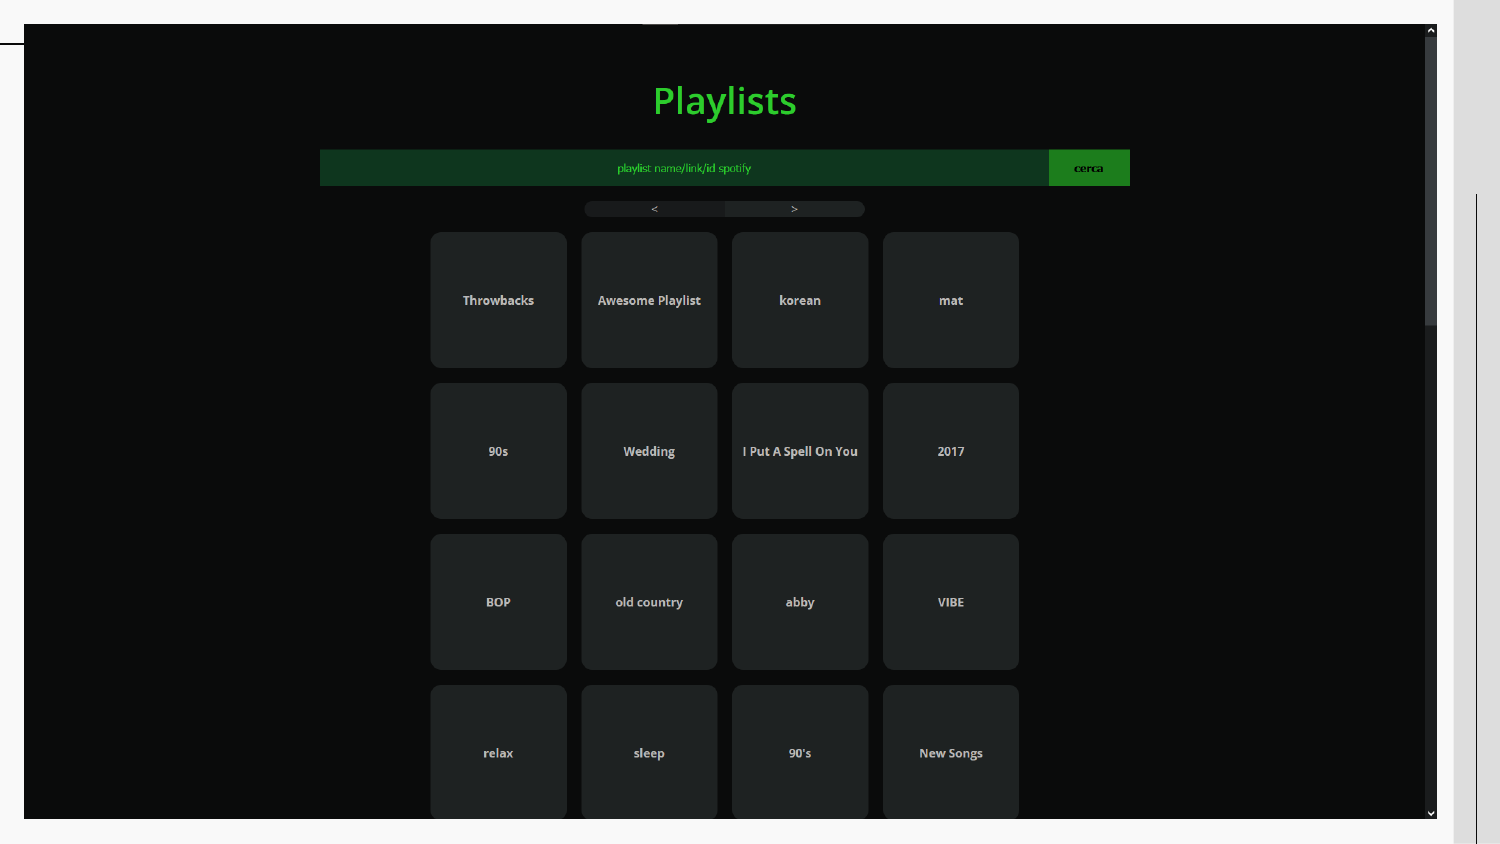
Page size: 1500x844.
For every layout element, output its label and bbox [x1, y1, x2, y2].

picture [24, 24, 1437, 819]
